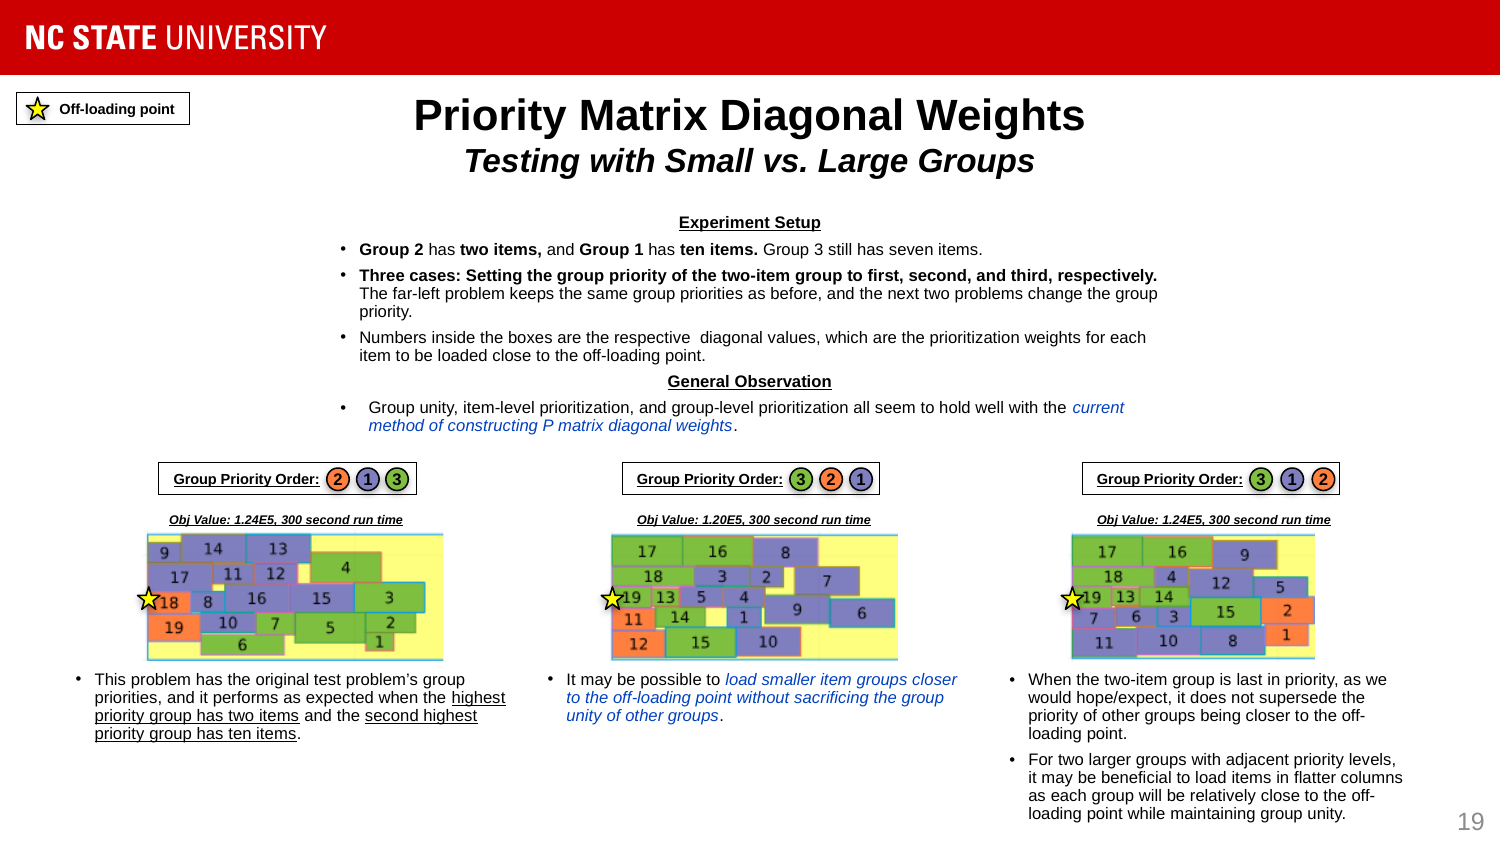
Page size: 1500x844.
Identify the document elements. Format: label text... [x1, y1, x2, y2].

text_box When the two-item group is last in priority, as we would hope/expect, it does not supersede the priority of other groups being closer to the off-loading point. For two larger groups with adjacent priority levels, it may be beneficial to load items in flatter columns as each group will be relatively close to the off-loading point while maintaining group unity. [994, 664, 1420, 831]
picture [0, 0, 1500, 75]
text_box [136, 462, 1364, 663]
text_box Priority Matrix Diagonal Weights Testing with Small vs. Large Groups [130, 91, 1370, 175]
slide_number 19 [1149, 798, 1500, 844]
text_box It may be possible to load smaller item groups closer to the off-loading point without sacrificing the group unity of other groups. [532, 671, 987, 733]
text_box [16, 91, 190, 126]
text_box This problem has the original test problem’s group priorities, and it performs as expected when the highest priority group has two items and the second highest priority group has ten items. [60, 663, 525, 751]
